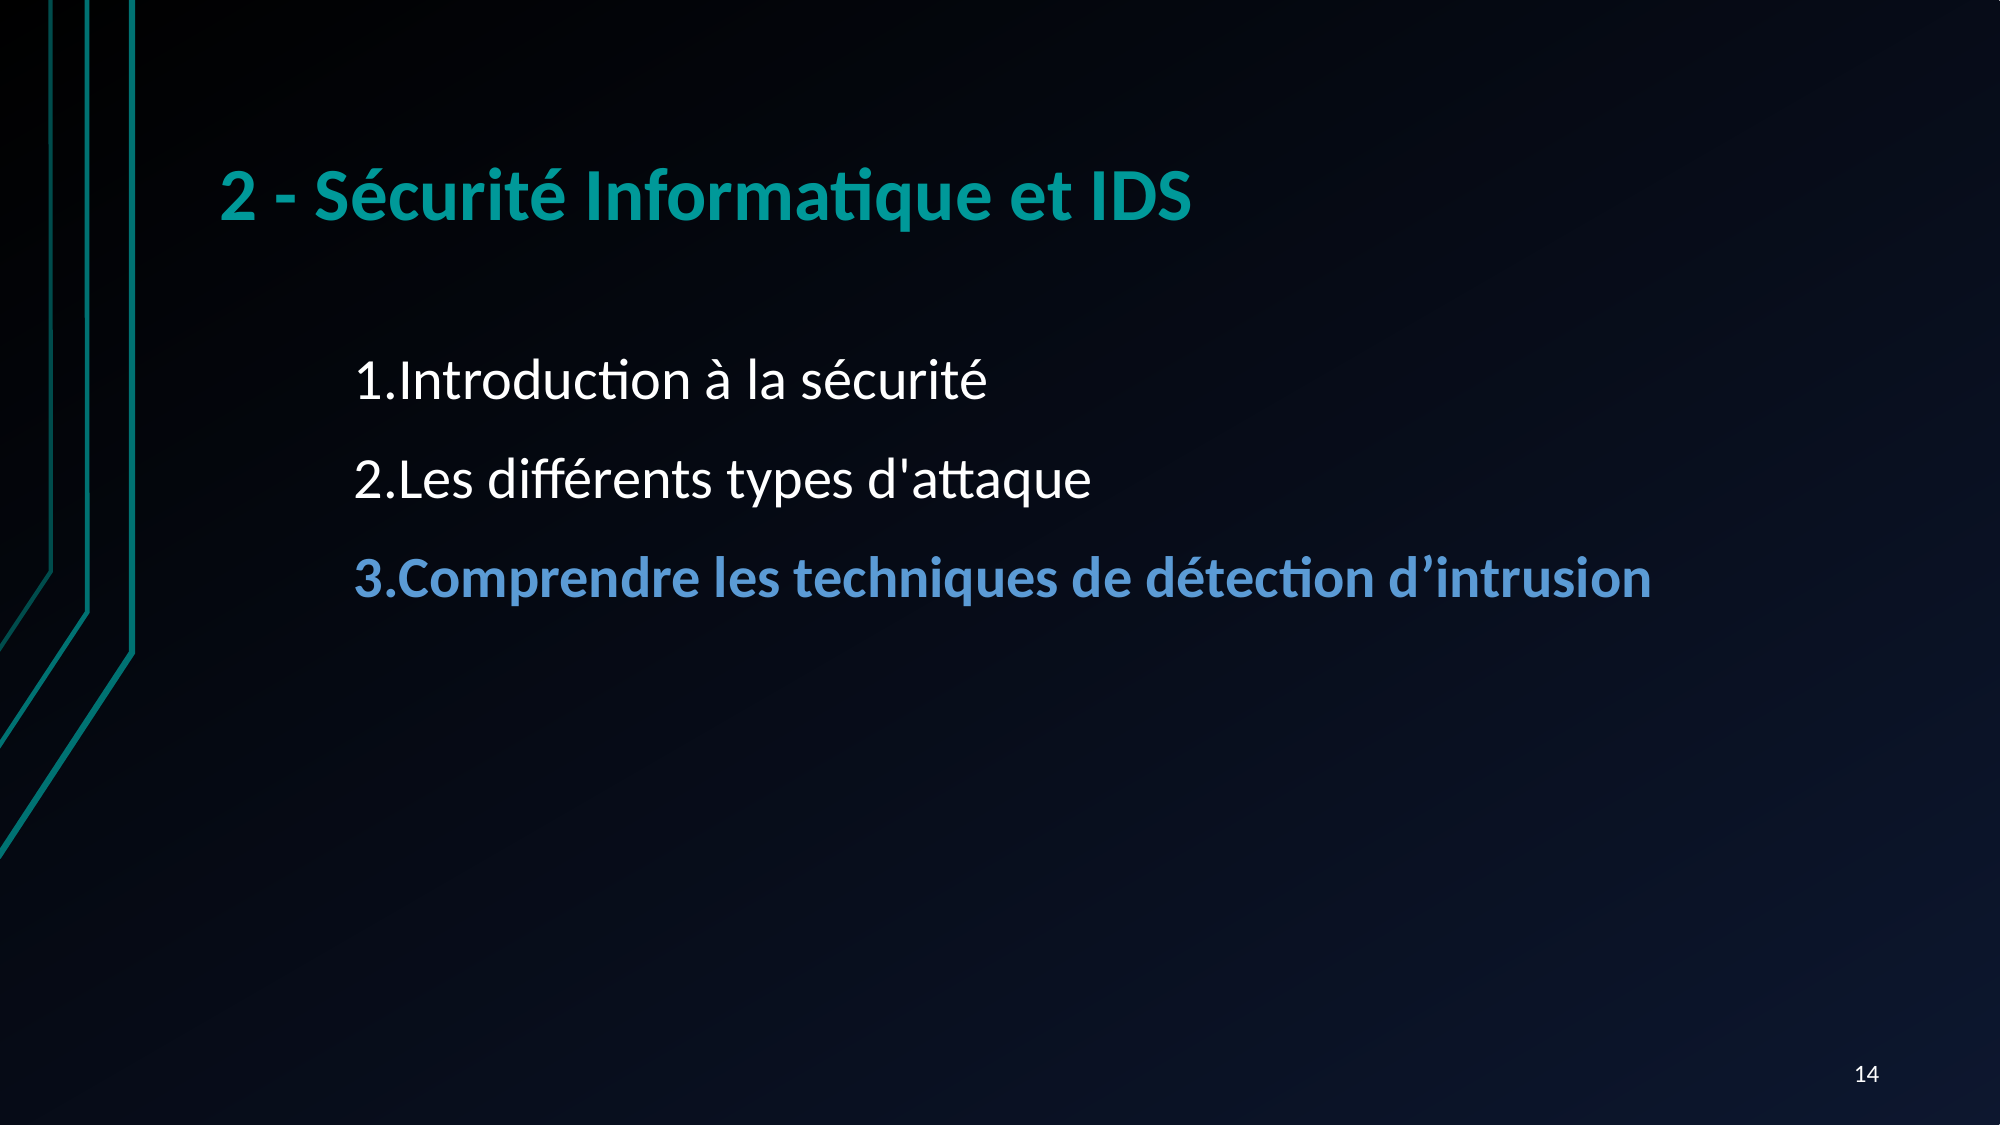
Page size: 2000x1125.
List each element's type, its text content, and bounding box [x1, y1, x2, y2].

title 2 - Sécurité Informatique et IDS [199, 45, 1900, 246]
list Introduction à la sécurité Les différents types d'attaque Comprendre les techniques de détection d’intrusion [333, 279, 1900, 1012]
slide_number ‹#› [1732, 1042, 1900, 1103]
